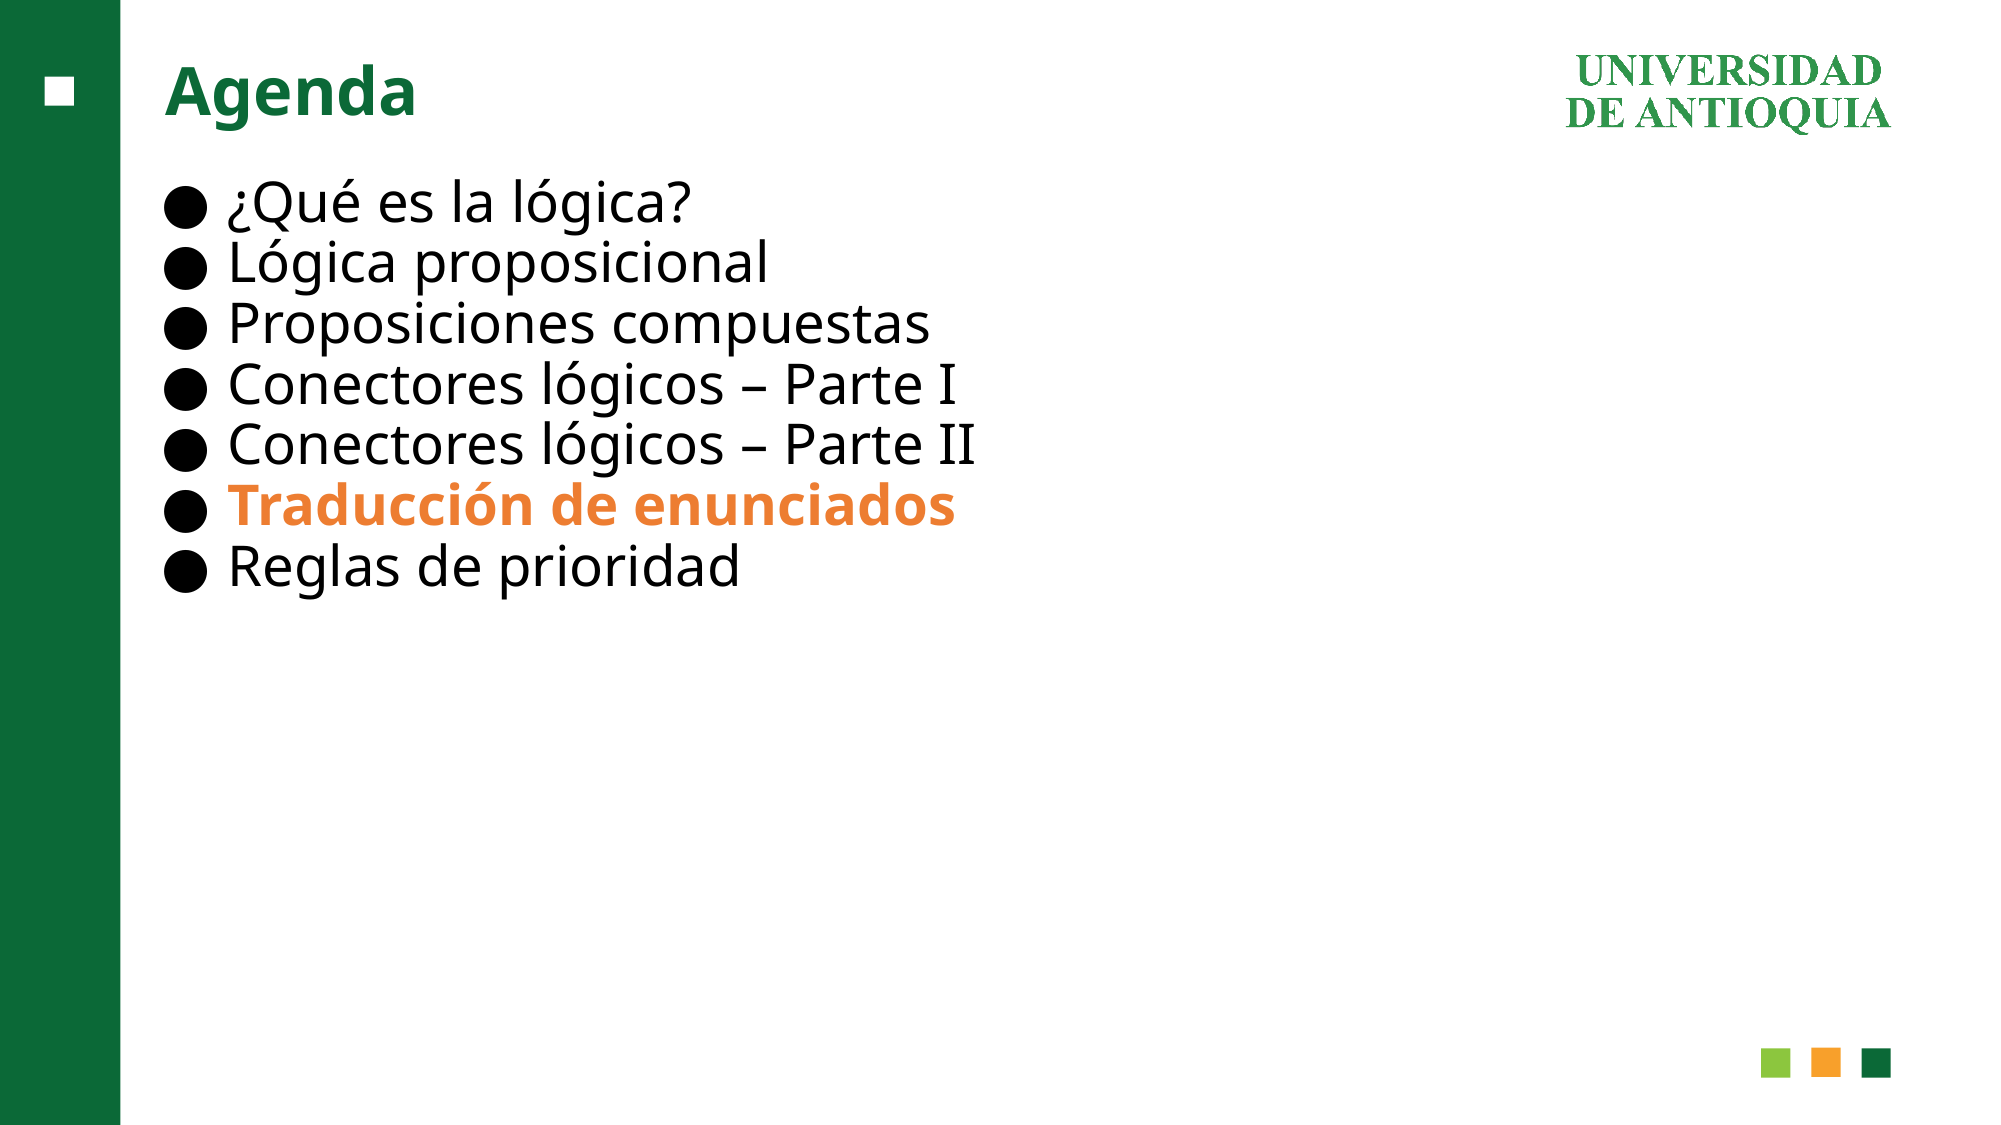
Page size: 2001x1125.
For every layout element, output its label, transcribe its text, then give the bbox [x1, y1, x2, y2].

picture [1542, 32, 1914, 150]
list ¿Qué es la lógica? Lógica proposicional Proposiciones compuestas Conectores lógicos – Parte I Conectores lógicos – Parte II Traducción de enunciados Reglas de prioridad [137, 166, 1863, 964]
title Agenda [150, 15, 1513, 166]
